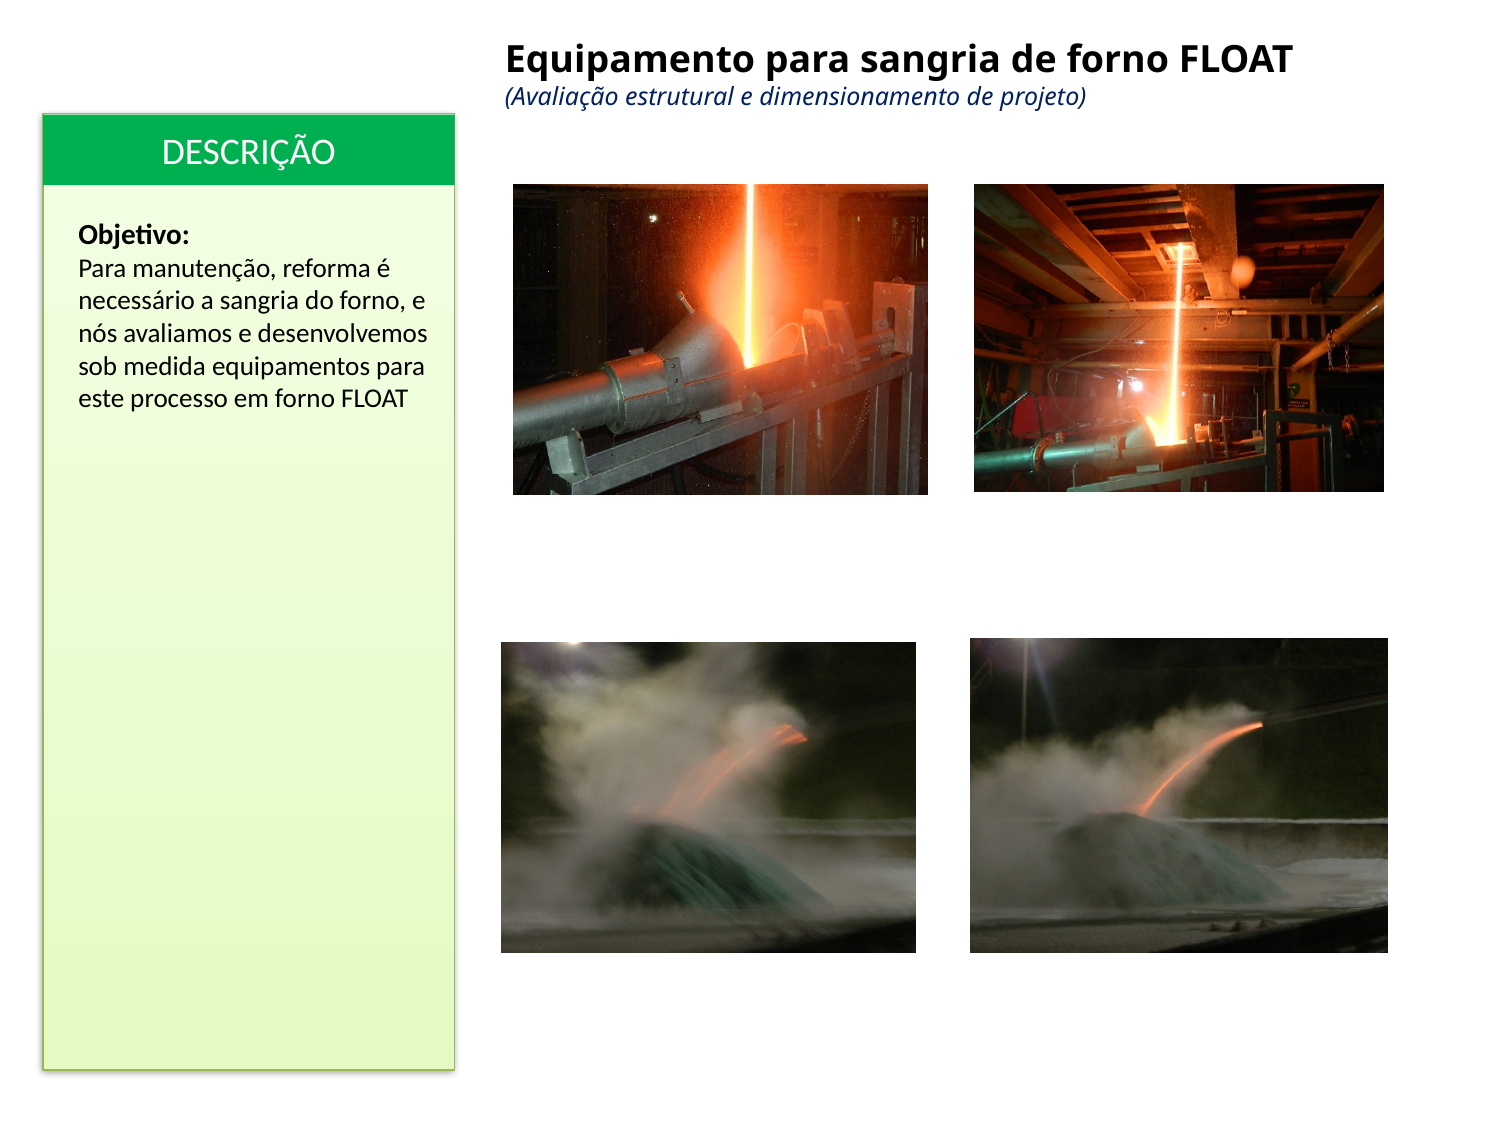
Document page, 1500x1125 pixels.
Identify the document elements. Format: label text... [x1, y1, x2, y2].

text_box [0, 0, 1500, 75]
picture [969, 638, 1389, 953]
text_box Equipamento para sangria de forno FLOAT (Avaliação estrutural e dimensionamento de projeto) [490, 75, 1500, 118]
picture [974, 184, 1384, 492]
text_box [42, 113, 455, 1071]
picture [513, 184, 928, 495]
picture [501, 642, 916, 954]
